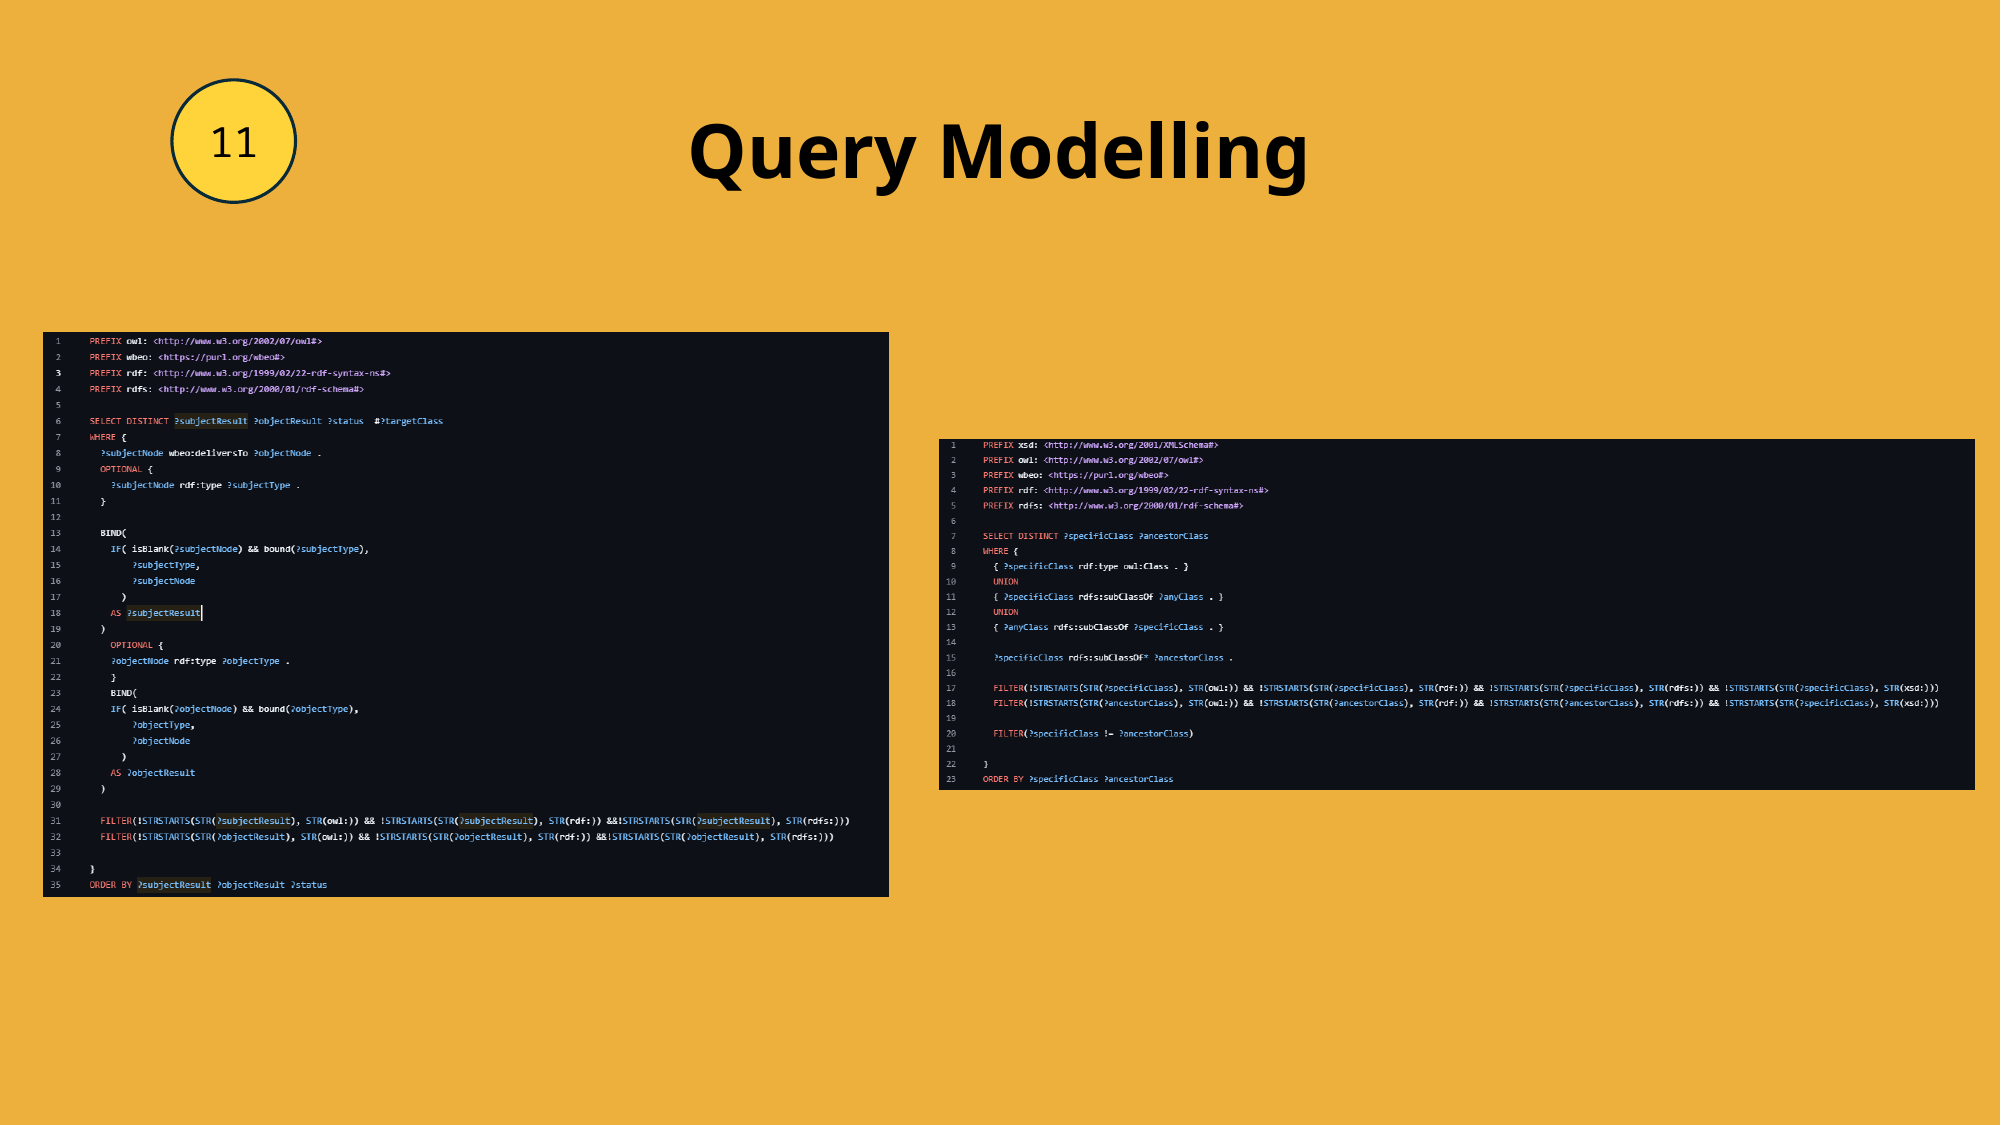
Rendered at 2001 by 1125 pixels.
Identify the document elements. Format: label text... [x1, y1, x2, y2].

text_box 11 [170, 78, 298, 204]
text_box Query Modelling [253, 96, 1777, 202]
picture [42, 331, 889, 898]
picture [938, 439, 1976, 791]
